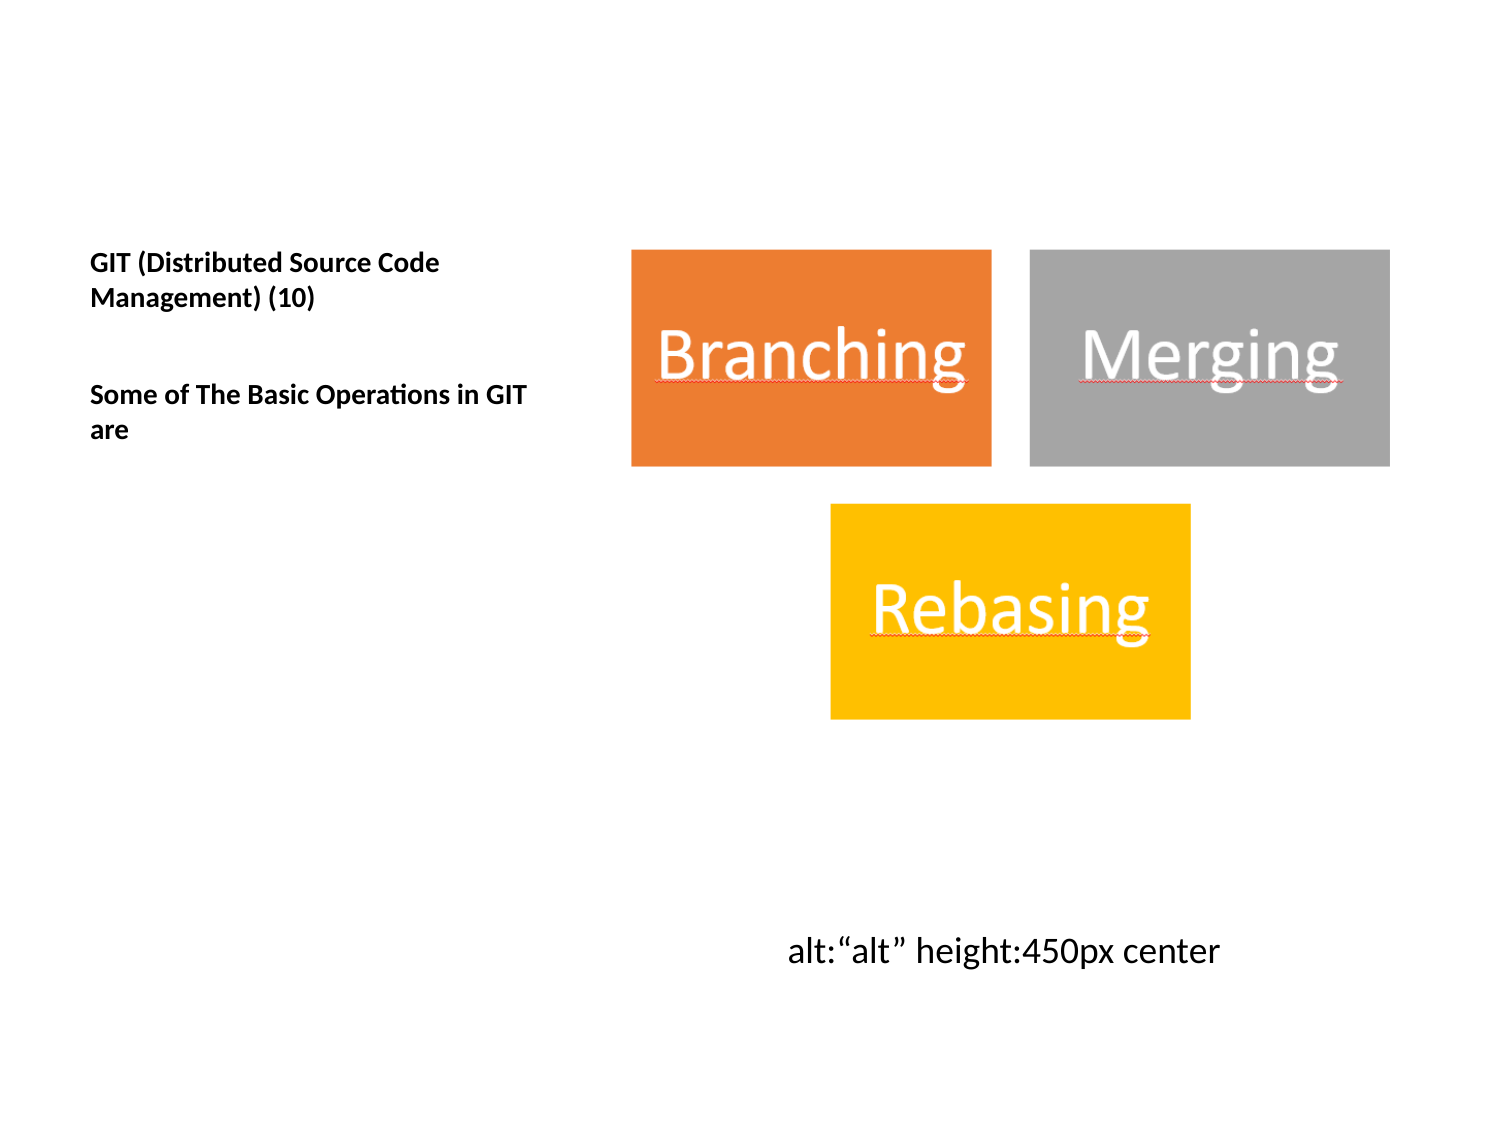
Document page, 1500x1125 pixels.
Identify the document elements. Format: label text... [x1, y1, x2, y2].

picture [585, 228, 1424, 732]
text_box alt:“alt” height:450px center [585, 918, 1423, 1003]
list GIT (Distributed Source Code Management) (10) Some of The Basic Operations in GIT are [75, 235, 569, 1005]
